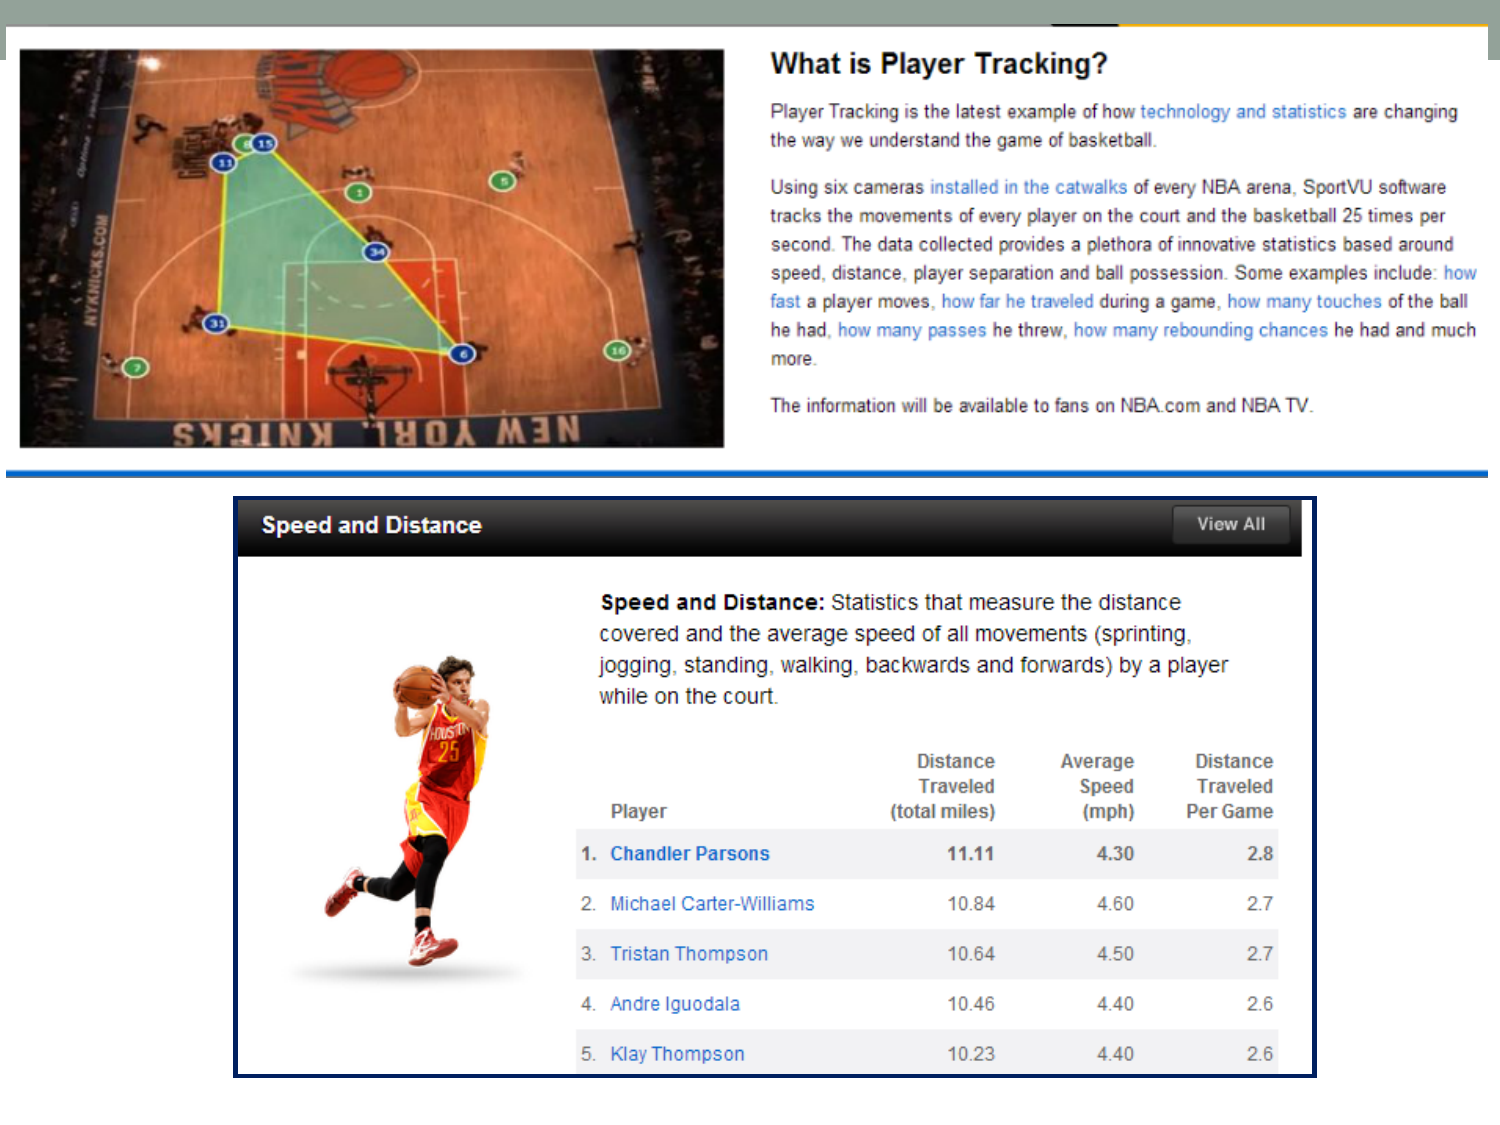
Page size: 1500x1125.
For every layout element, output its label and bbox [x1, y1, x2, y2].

picture [237, 499, 1313, 1075]
picture [5, 24, 1488, 478]
